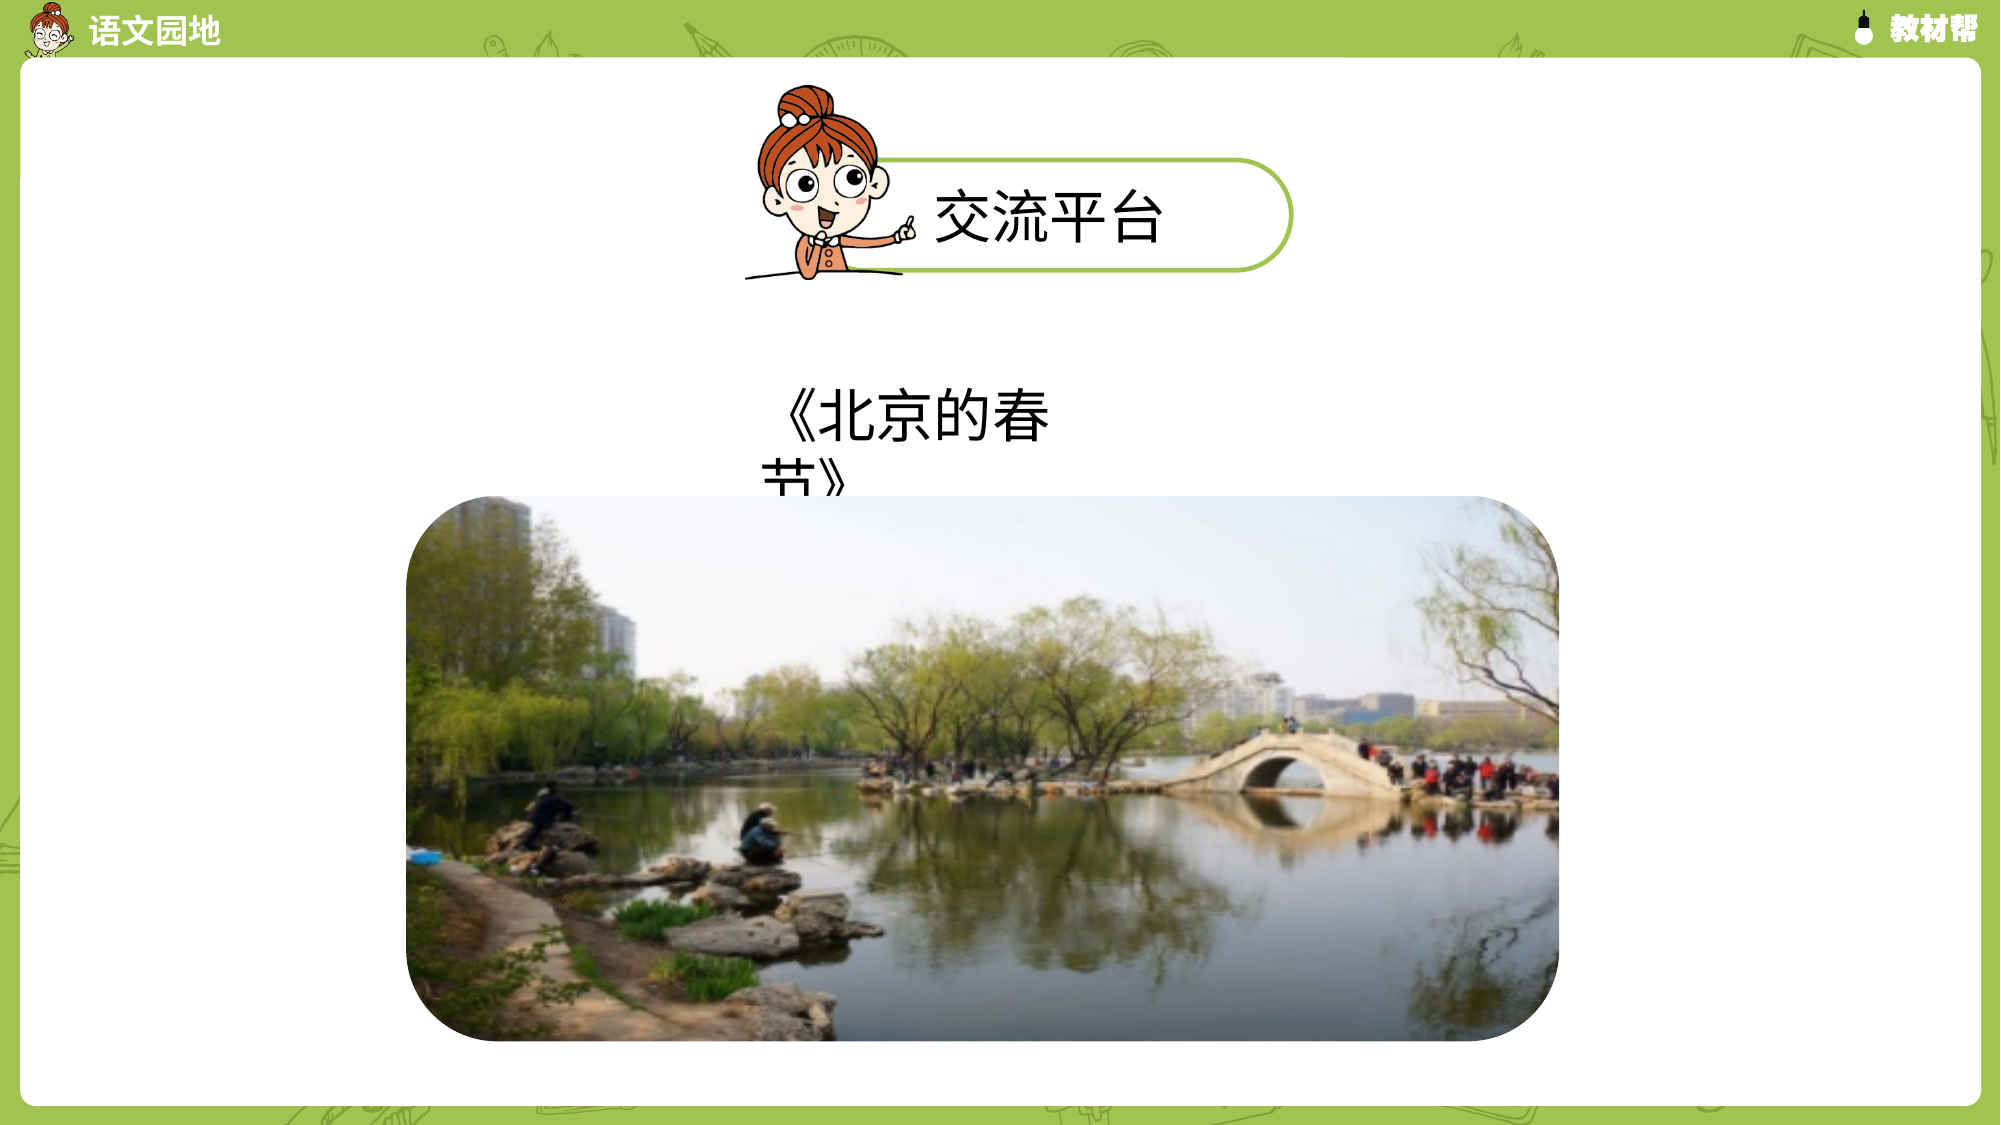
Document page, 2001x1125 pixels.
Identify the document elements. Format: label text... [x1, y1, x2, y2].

text_box 交流平台 [916, 159, 1293, 272]
picture [24, 2, 74, 61]
picture [745, 85, 916, 280]
picture [406, 495, 1560, 1042]
text_box 《北京的春节》 [744, 371, 1149, 495]
